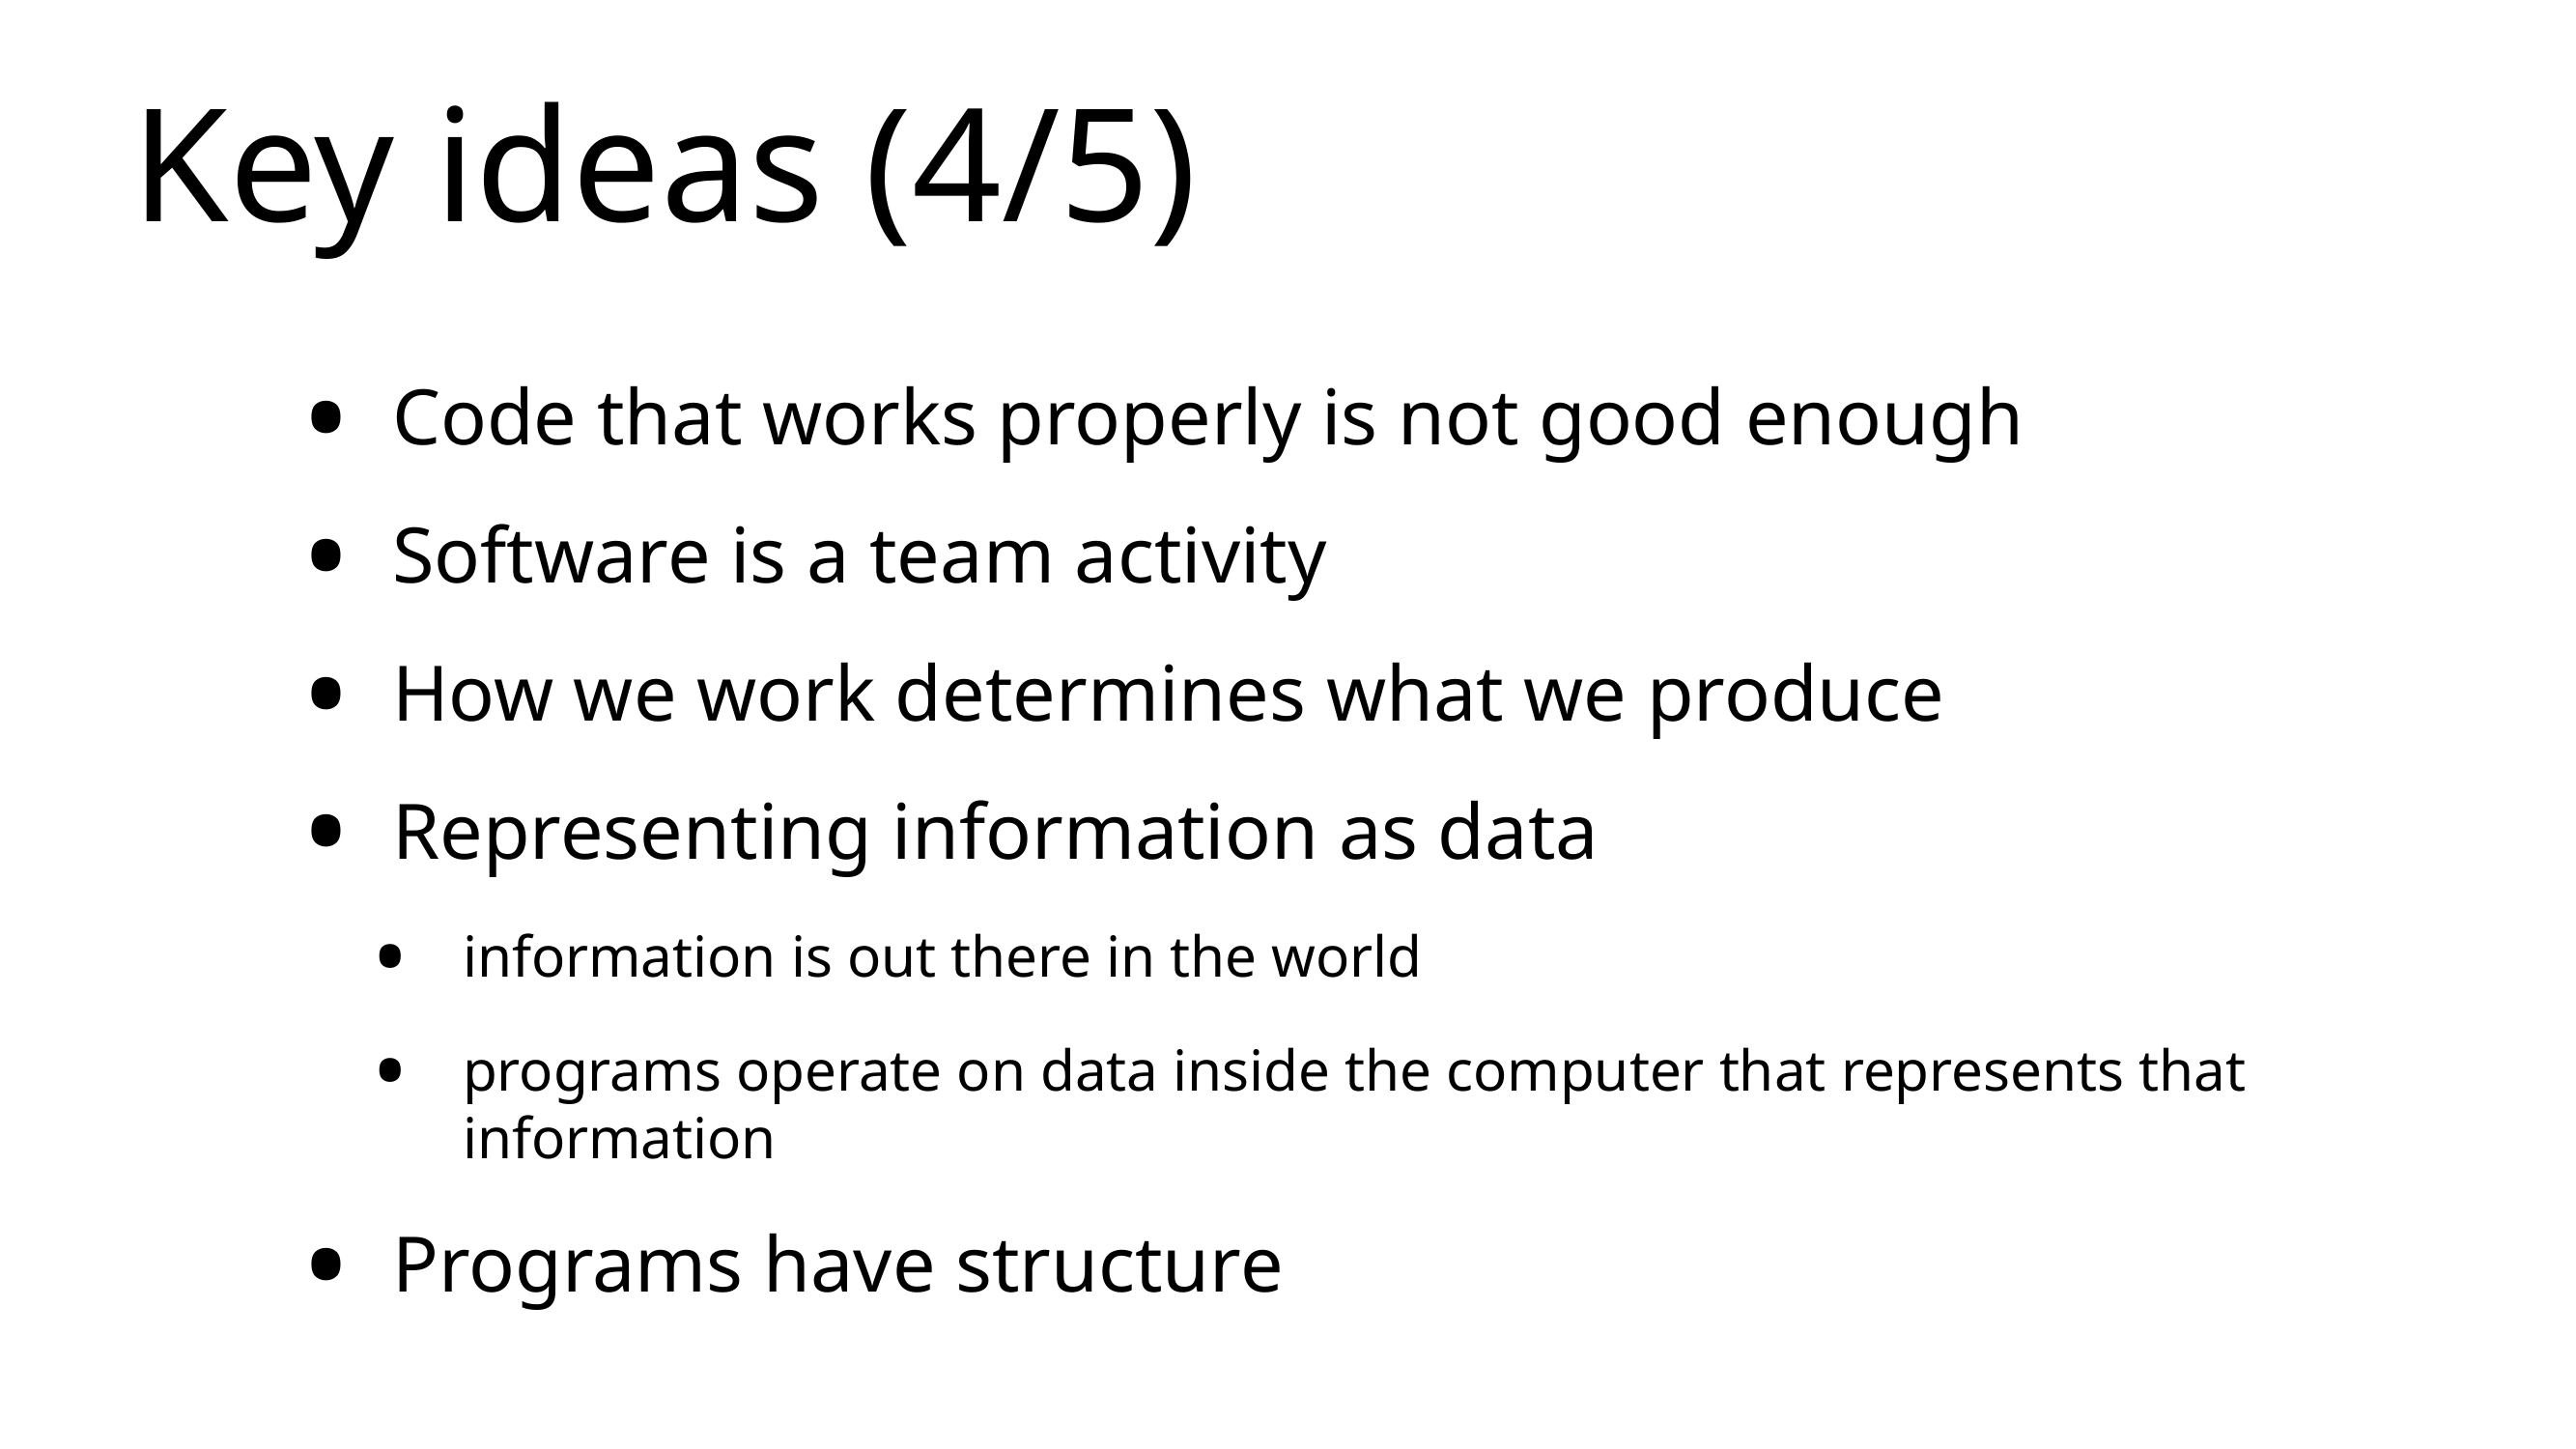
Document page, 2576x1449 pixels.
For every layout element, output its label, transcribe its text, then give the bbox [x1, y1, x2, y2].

title Key ideas (4/5) [124, 38, 2197, 280]
list Code that works properly is not good enough Software is a team activity How we work determines what we produce Representing information as data information is out there in the world programs operate on data inside the computer that represents that information Programs have structure [251, 359, 2325, 1319]
